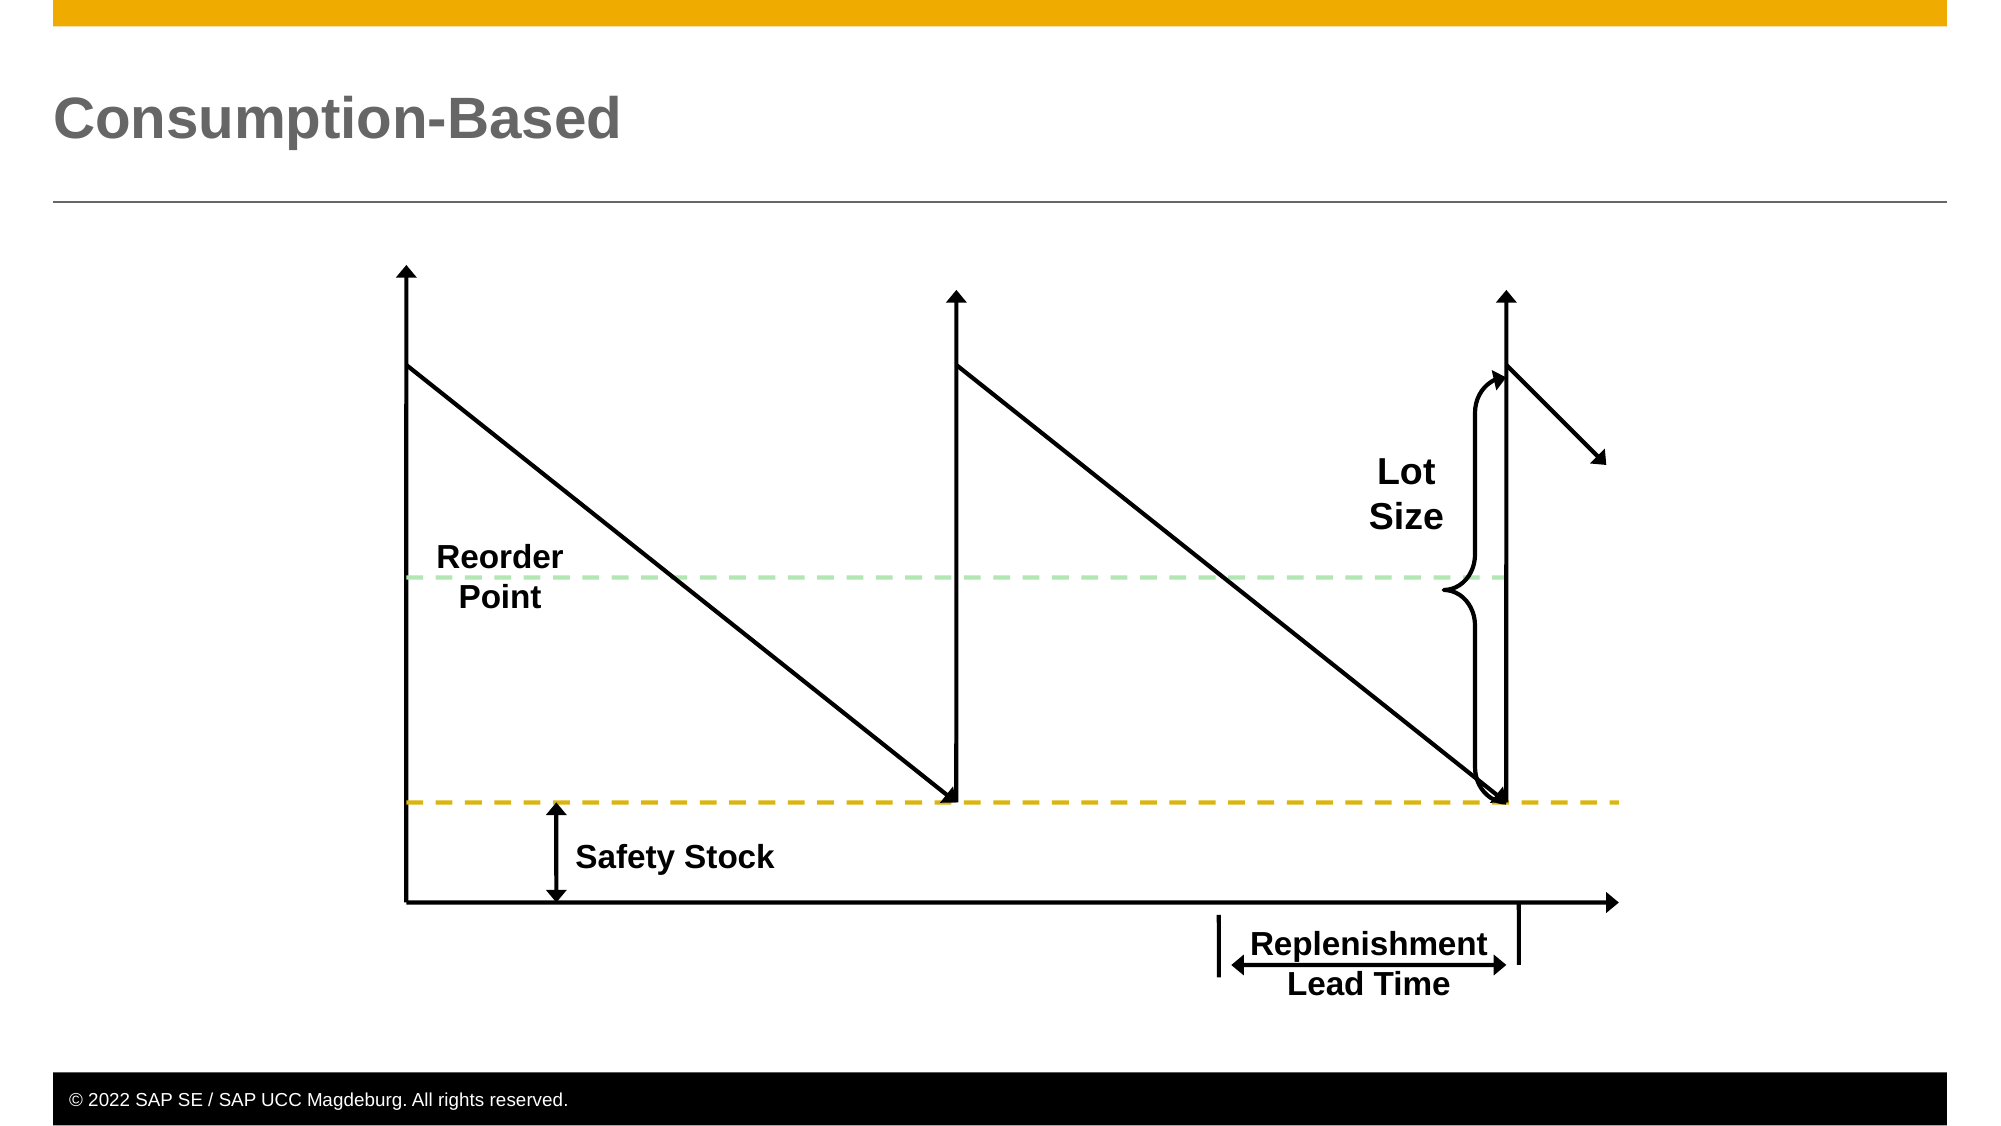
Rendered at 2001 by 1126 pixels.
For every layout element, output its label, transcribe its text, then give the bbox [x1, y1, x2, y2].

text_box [381, 264, 1620, 1011]
title Consumption-Based [53, 53, 1947, 178]
